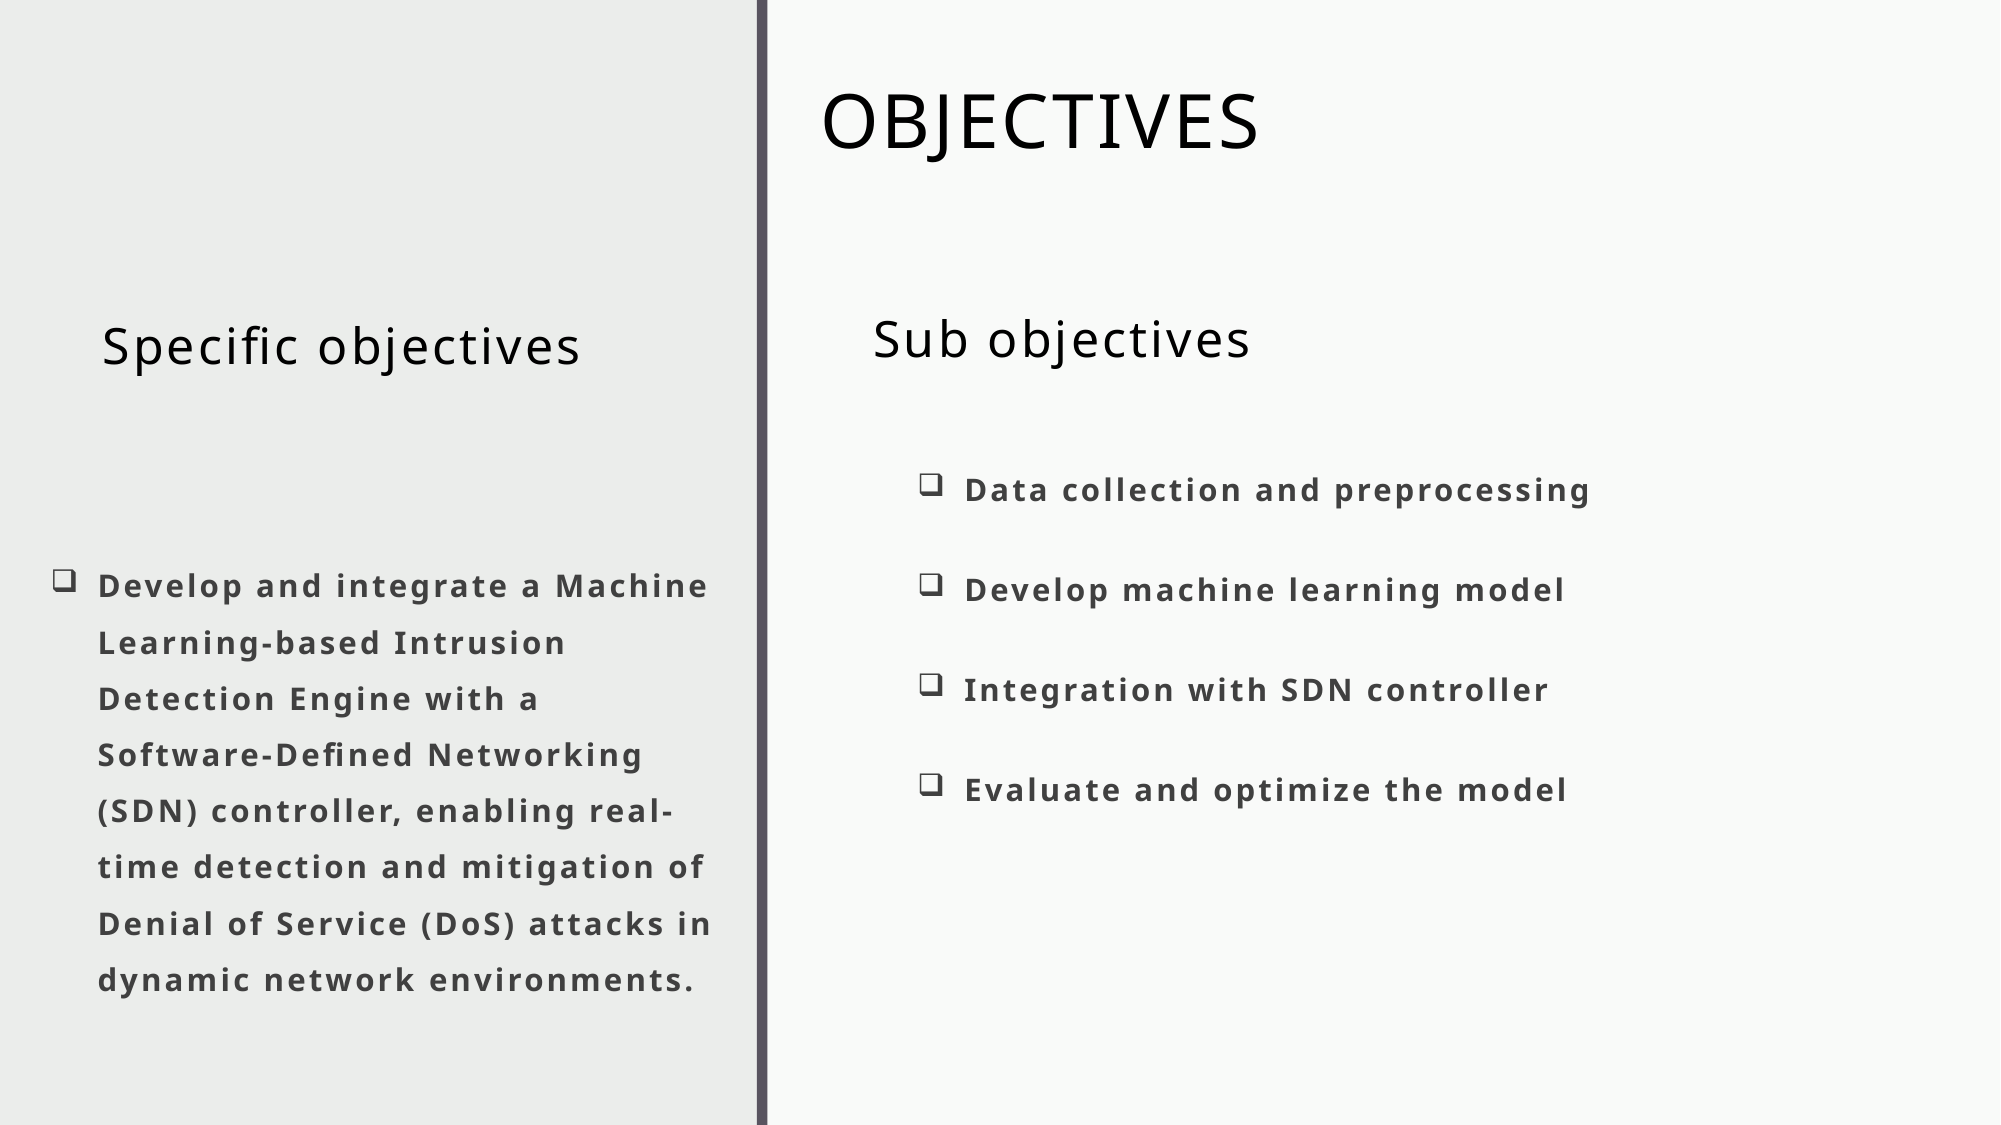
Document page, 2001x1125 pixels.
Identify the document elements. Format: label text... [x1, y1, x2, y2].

title Objectives [802, 18, 1419, 179]
text_box Develop and integrate a Machine Learning-based Intrusion Detection Engine with a Software-Defined Networking (SDN) controller, enabling real-time detection and mitigation of Denial of Service (DoS) attacks in dynamic network environments. [32, 446, 736, 1013]
text_box Data collection and preprocessing Develop machine learning model Integration with SDN controller Evaluate and optimize the model [899, 389, 1662, 823]
text_box Specific objectives [84, 248, 701, 390]
text_box Sub objectives [855, 240, 1472, 382]
